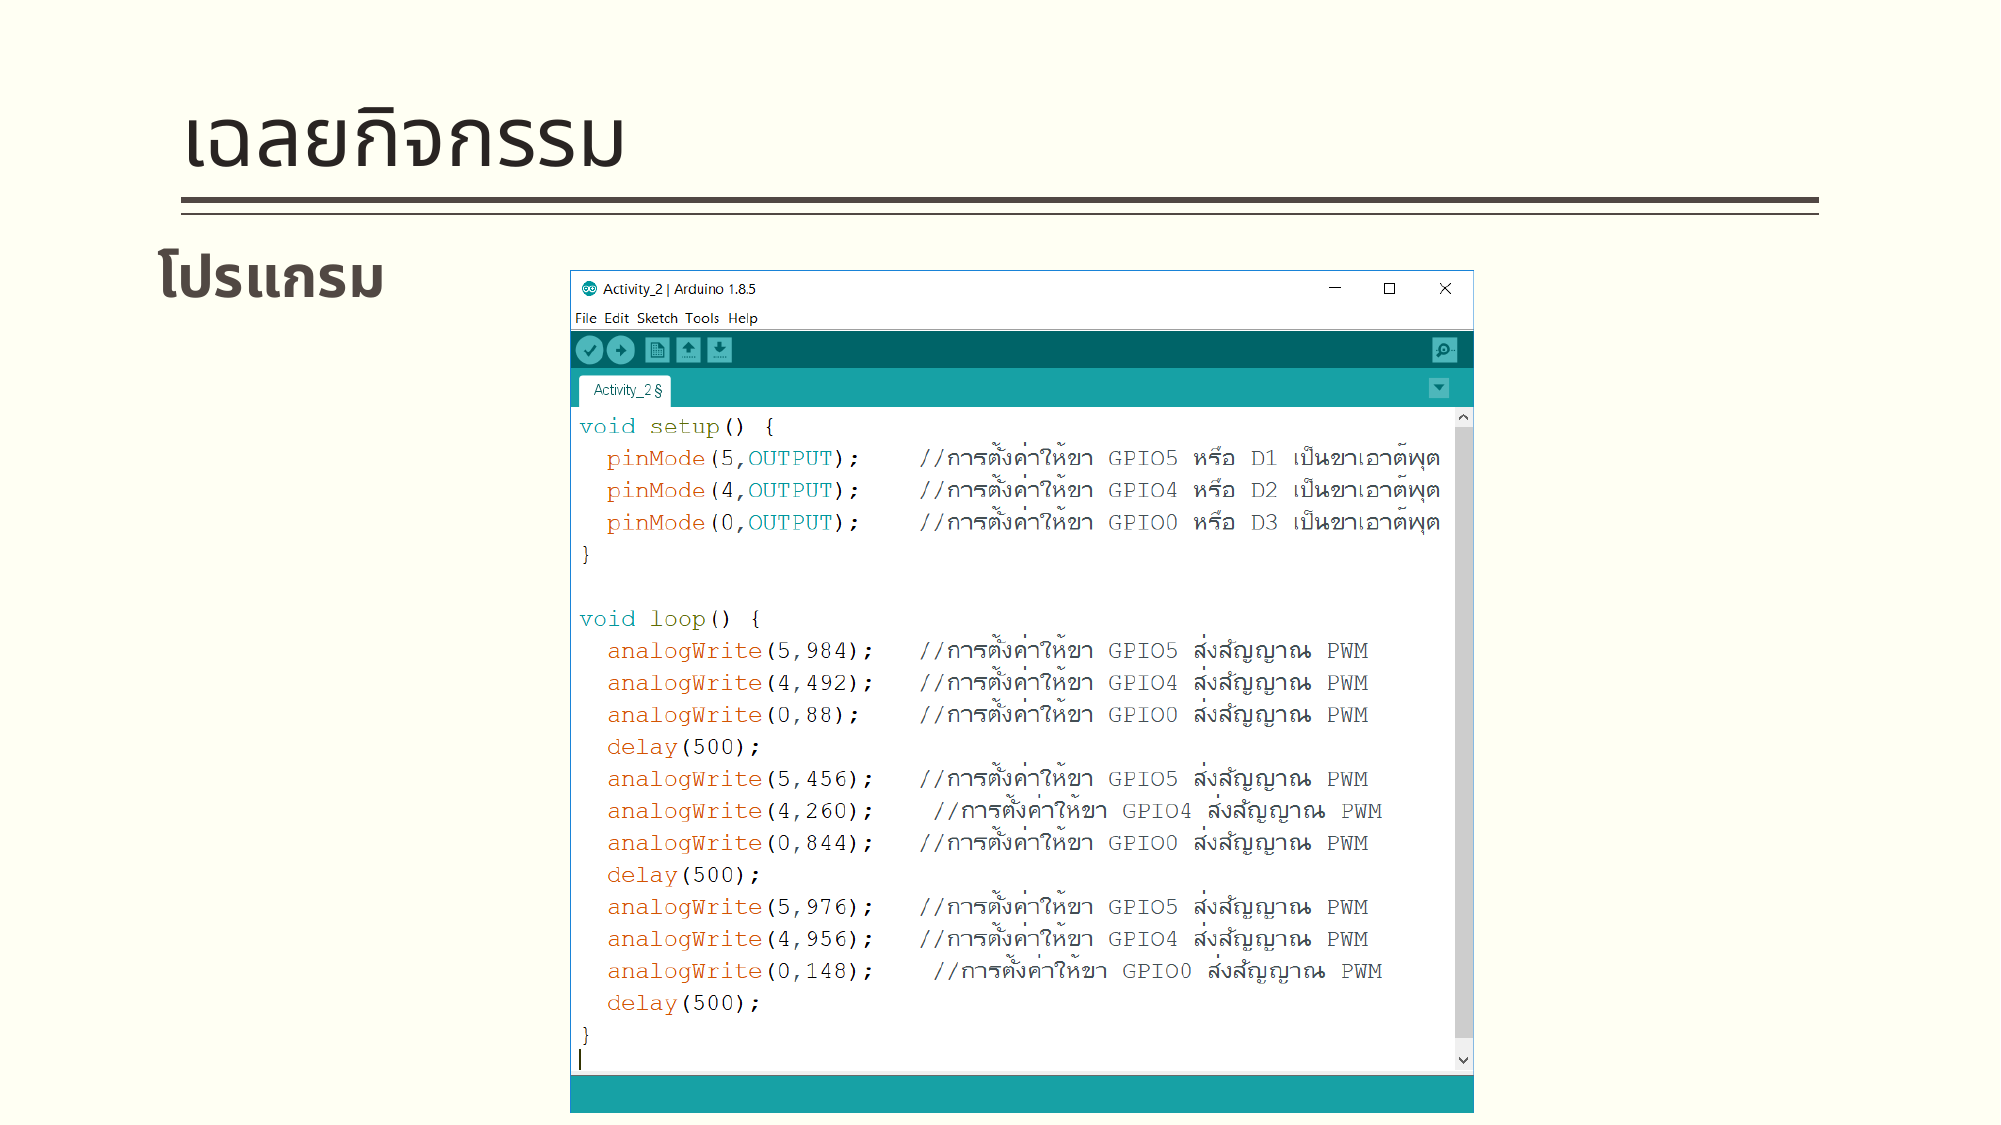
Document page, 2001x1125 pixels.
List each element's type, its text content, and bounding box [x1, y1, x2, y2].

picture [570, 270, 1474, 1113]
text_box โปรแกรม [142, 227, 401, 317]
title เฉลยกิจกรรม [181, 12, 1819, 193]
